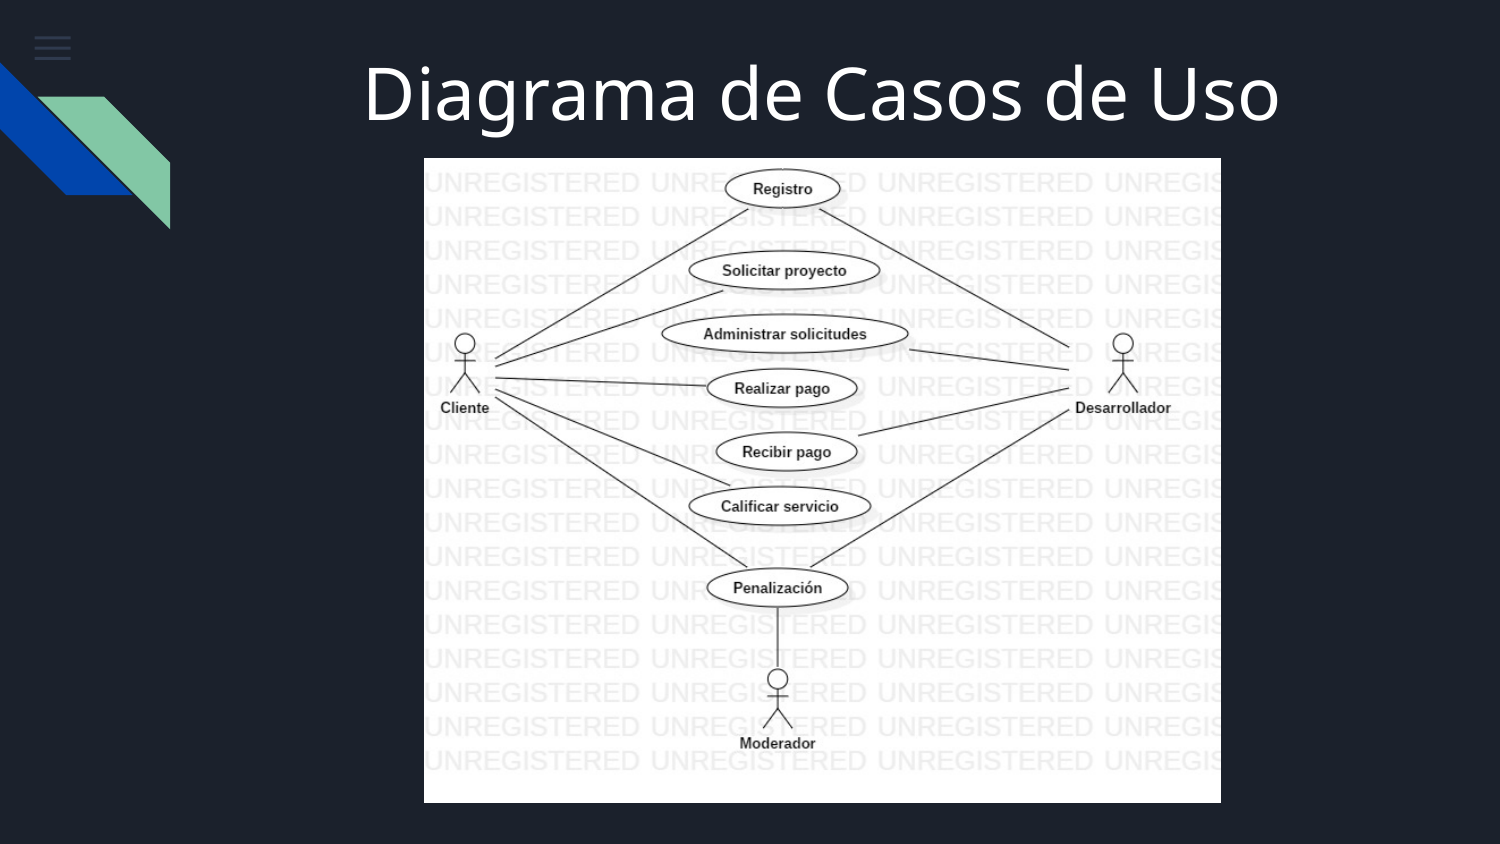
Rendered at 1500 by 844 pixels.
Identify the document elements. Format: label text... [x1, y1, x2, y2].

title Diagrama de Casos de Uso [212, 0, 1433, 150]
picture [424, 158, 1221, 803]
